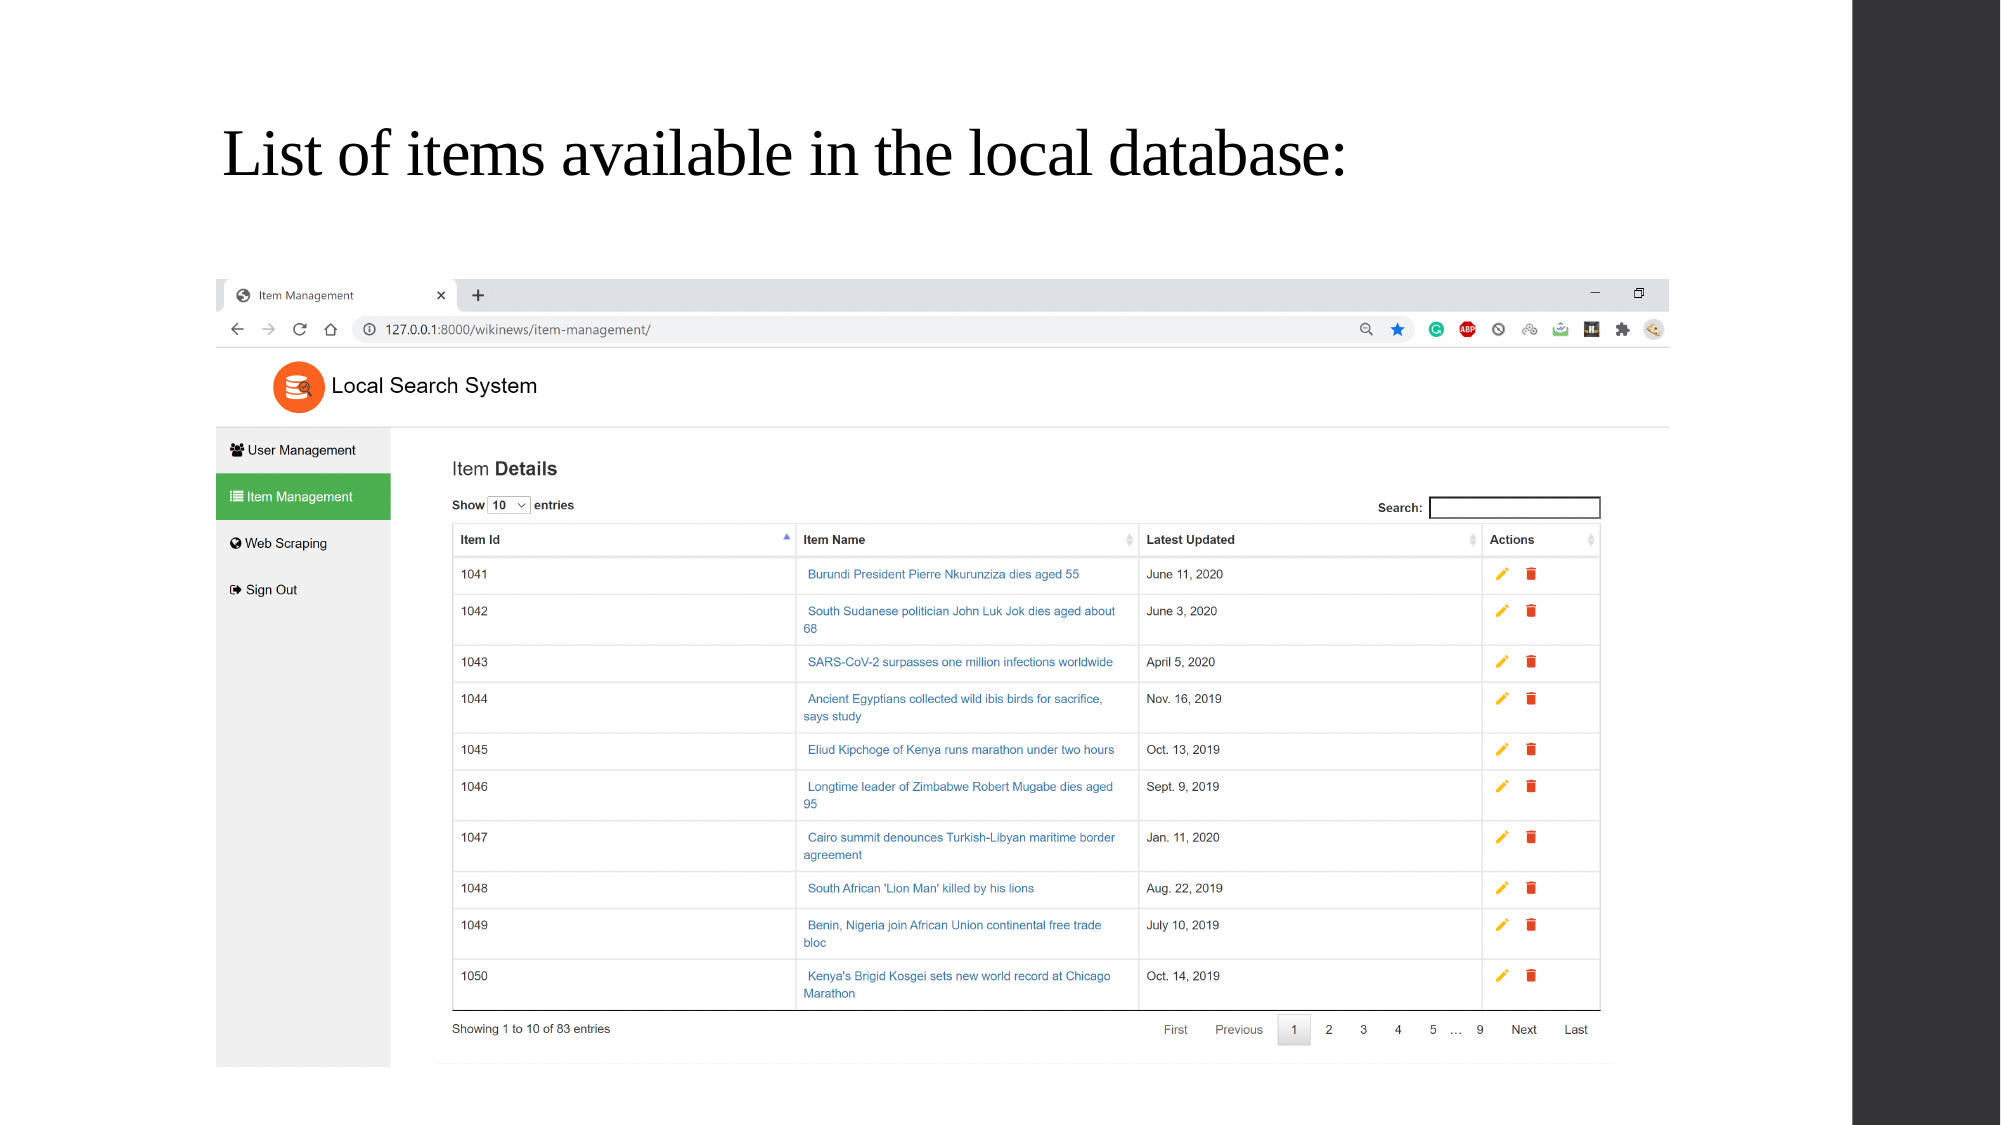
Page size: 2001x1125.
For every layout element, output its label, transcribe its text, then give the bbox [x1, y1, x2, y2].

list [216, 279, 1669, 1068]
title List of items available in the local database: [206, 60, 1797, 278]
